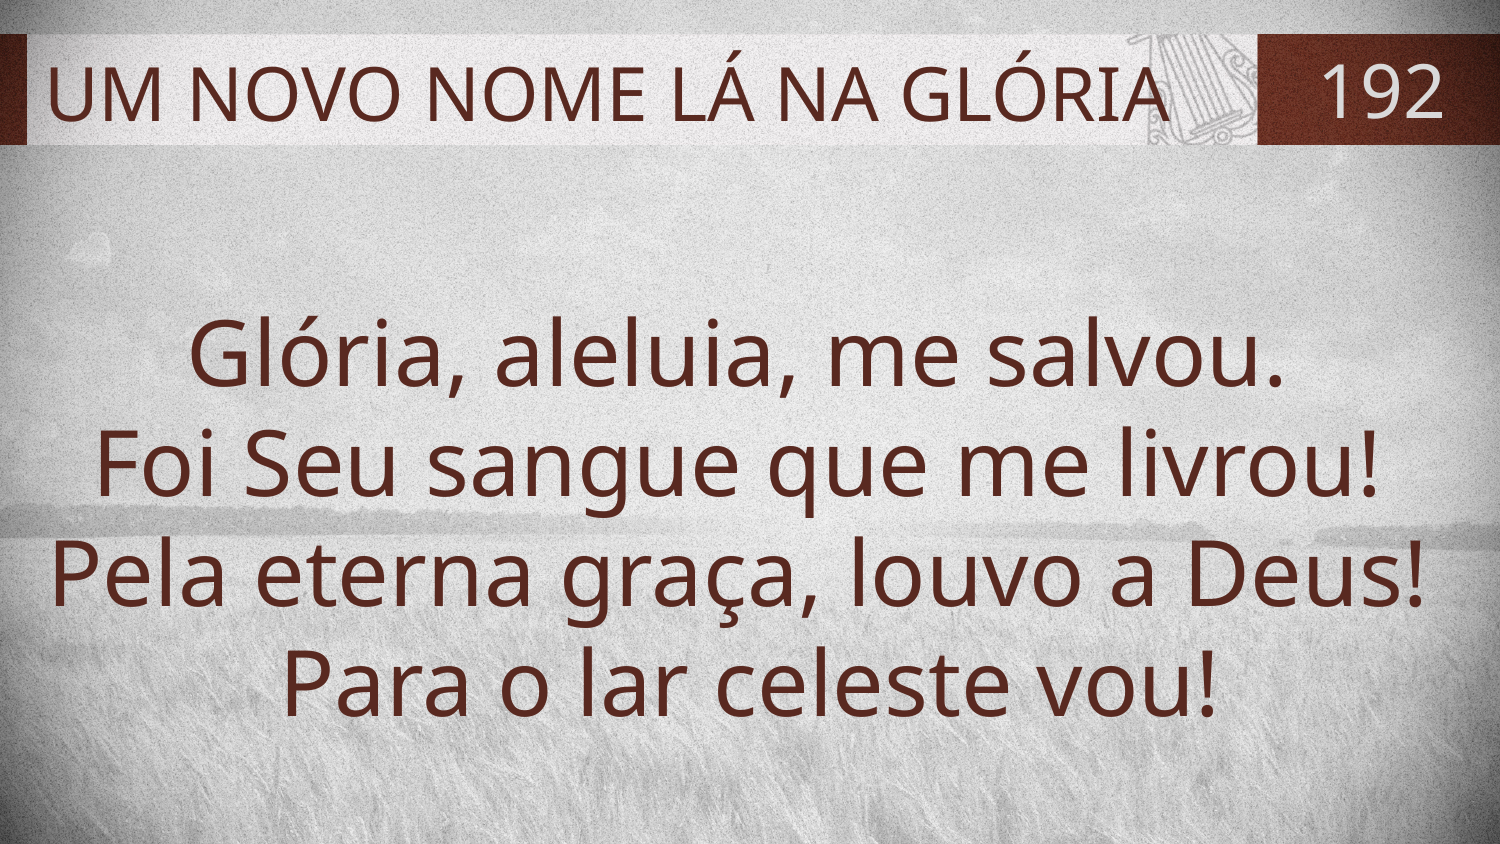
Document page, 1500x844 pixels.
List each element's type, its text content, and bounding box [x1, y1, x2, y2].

list Glória, aleluia, me salvou. Foi Seu sangue que me livrou! Pela eterna graça, louvo a Deus! Para o lar celeste vou! [0, 185, 1500, 844]
title UM NOVO NOME LÁ NA GLÓRIA [29, 33, 1258, 151]
list 192 [1281, 36, 1483, 143]
picture [0, 0, 1500, 185]
